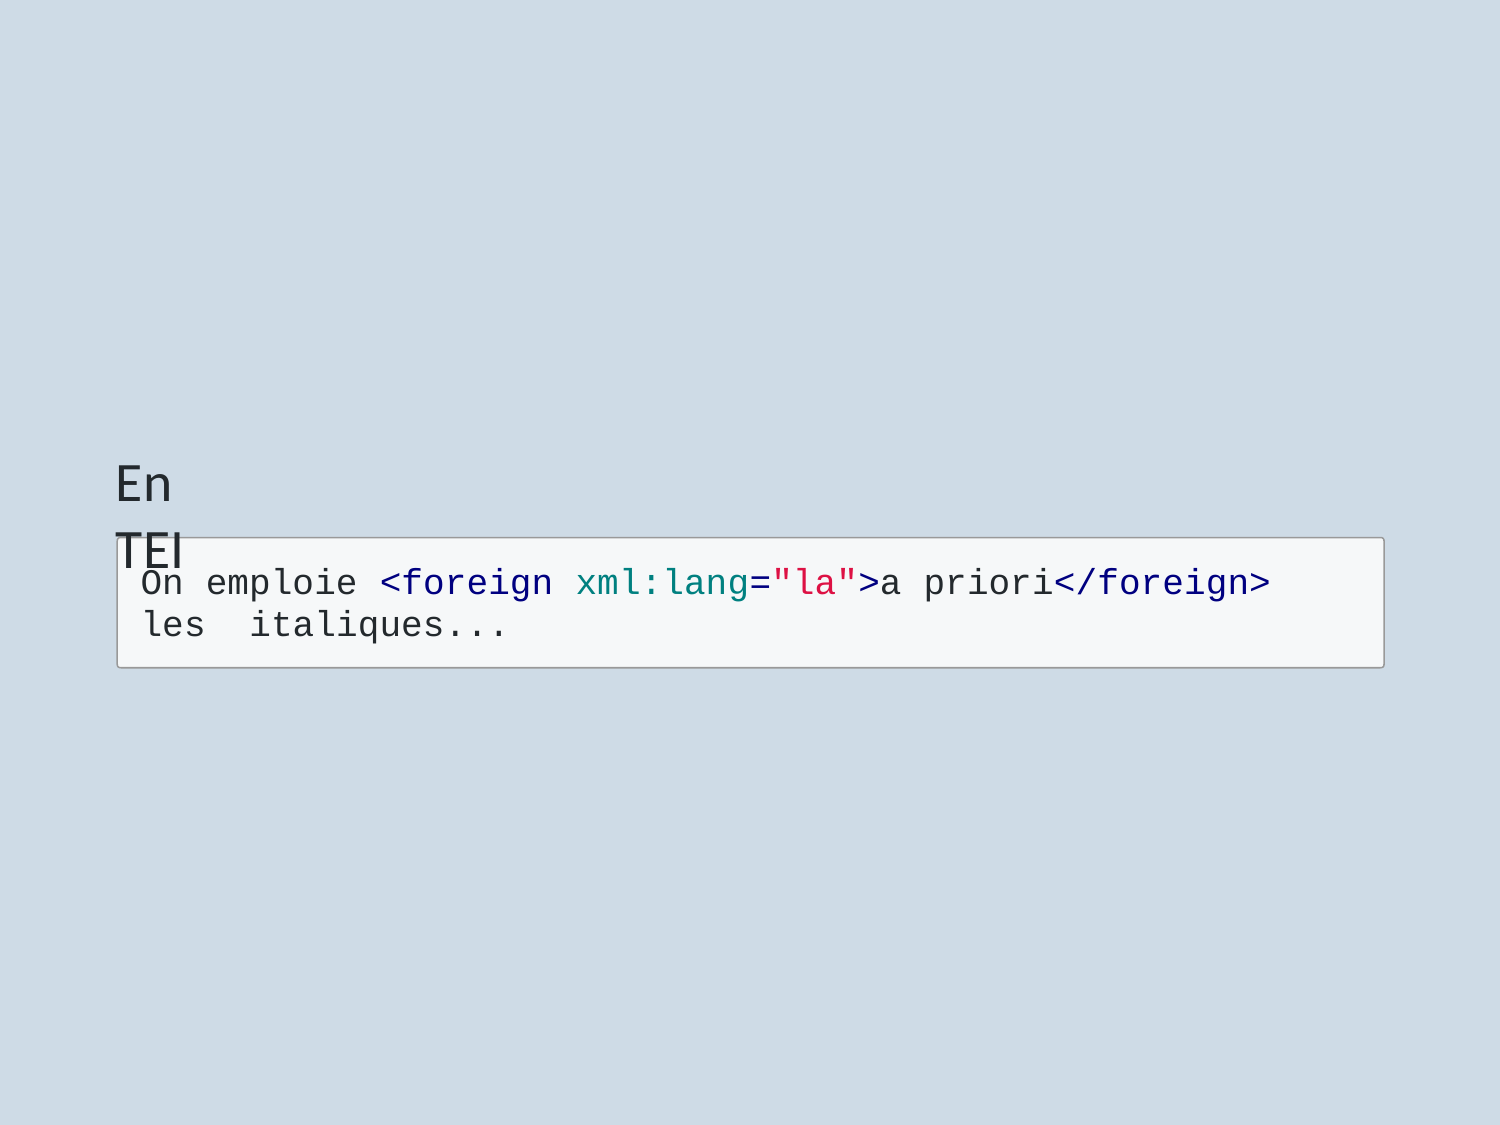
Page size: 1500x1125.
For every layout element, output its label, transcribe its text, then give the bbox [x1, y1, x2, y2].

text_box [116, 536, 1385, 669]
text_box En TEI [113, 444, 246, 580]
